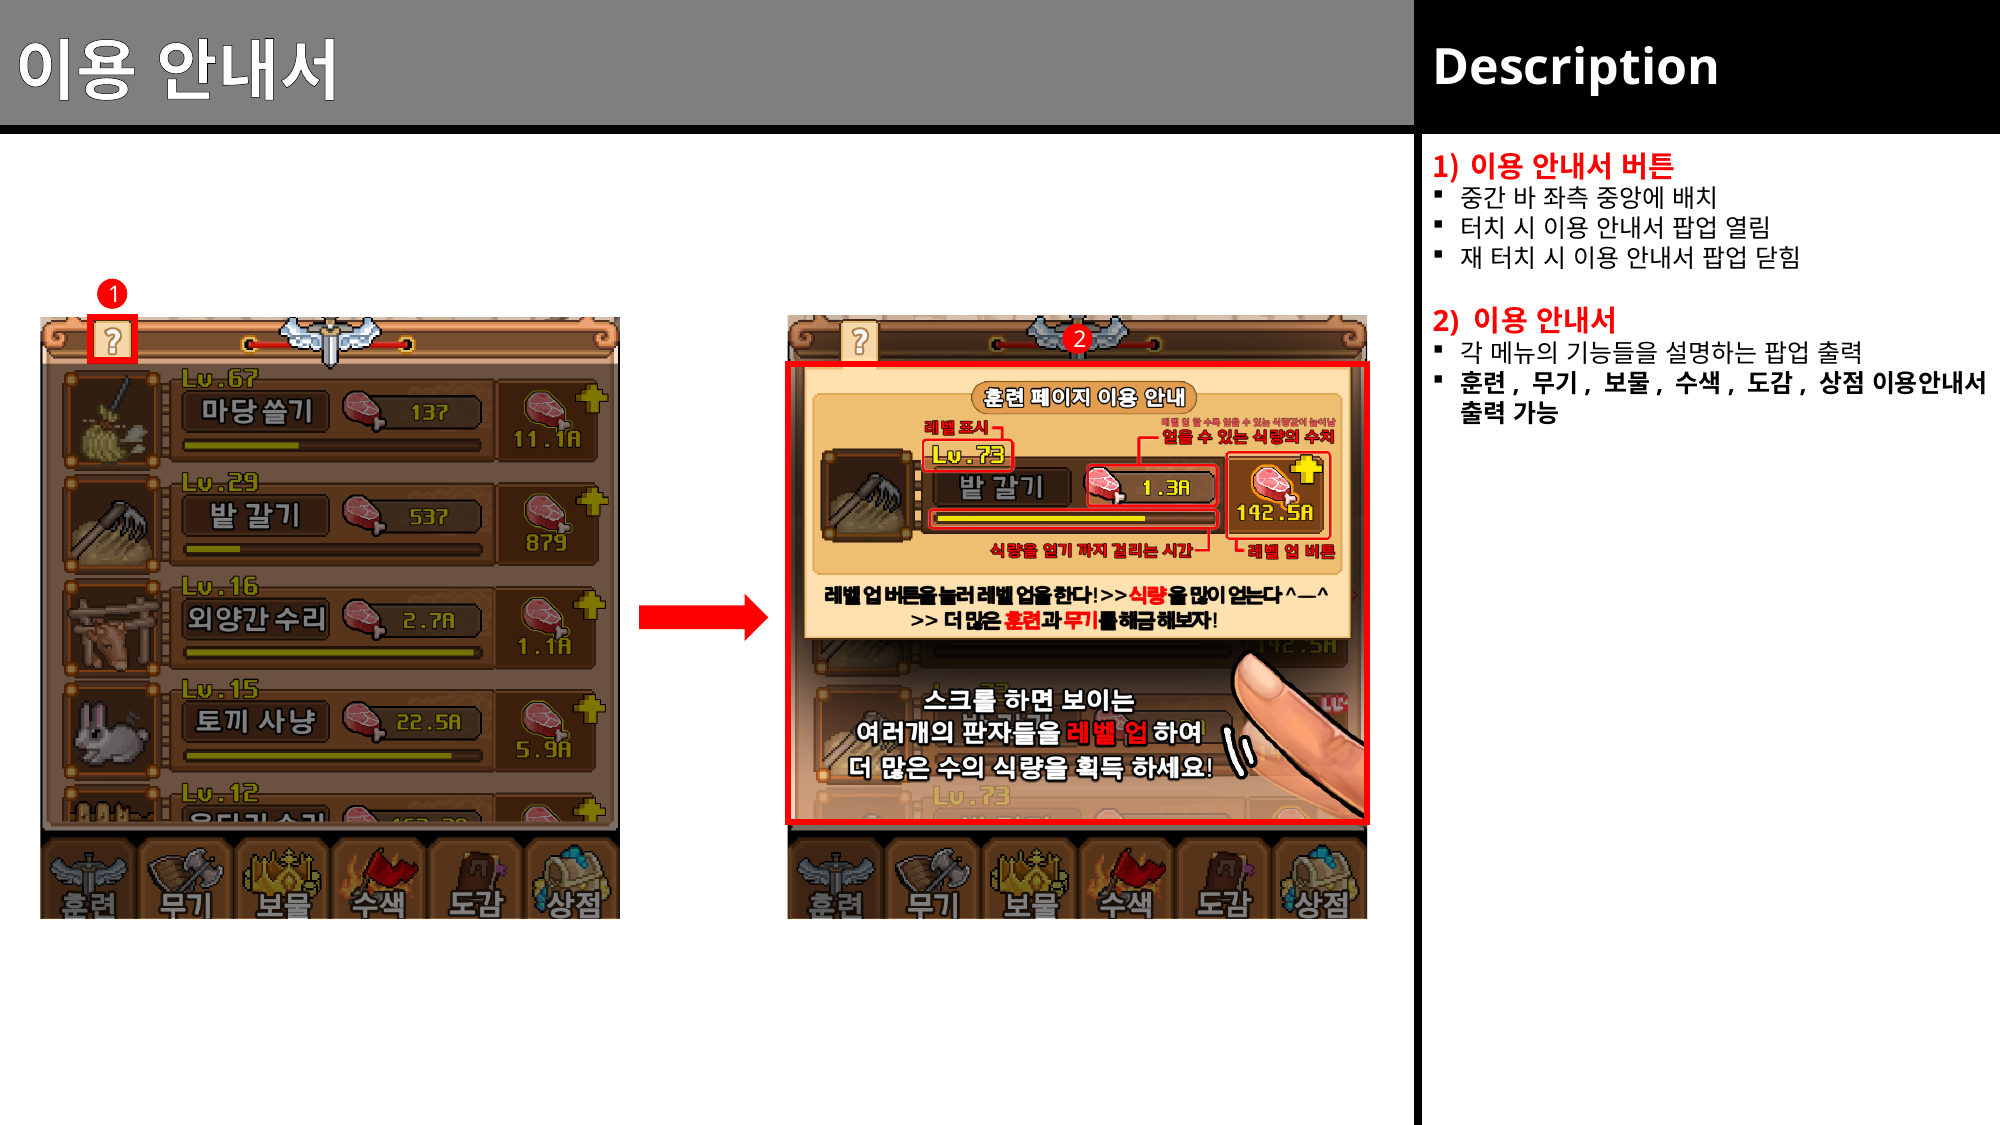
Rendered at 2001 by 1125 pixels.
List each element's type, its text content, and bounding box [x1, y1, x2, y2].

picture [787, 315, 1368, 919]
text_box 이용 안내서 [0, 20, 402, 115]
text_box [638, 591, 770, 644]
text_box Description [1418, 0, 2000, 125]
text_box [0, 0, 1414, 125]
picture [40, 317, 620, 919]
text_box 이용 안내서 버튼 중간 바 좌측 중앙에 배치 터치 시 이용 안내서 팝업 열림 재 터치 시 이용 안내서 팝업 닫힘 2) 이용 안내서 각 메뉴의 기능들을 설명하는 팝업 출력 훈련, 무기, 보물, 수색, 도감, 상점 이용안내서 출력 가능 [1418, 140, 2000, 435]
text_box 1 [96, 277, 129, 310]
